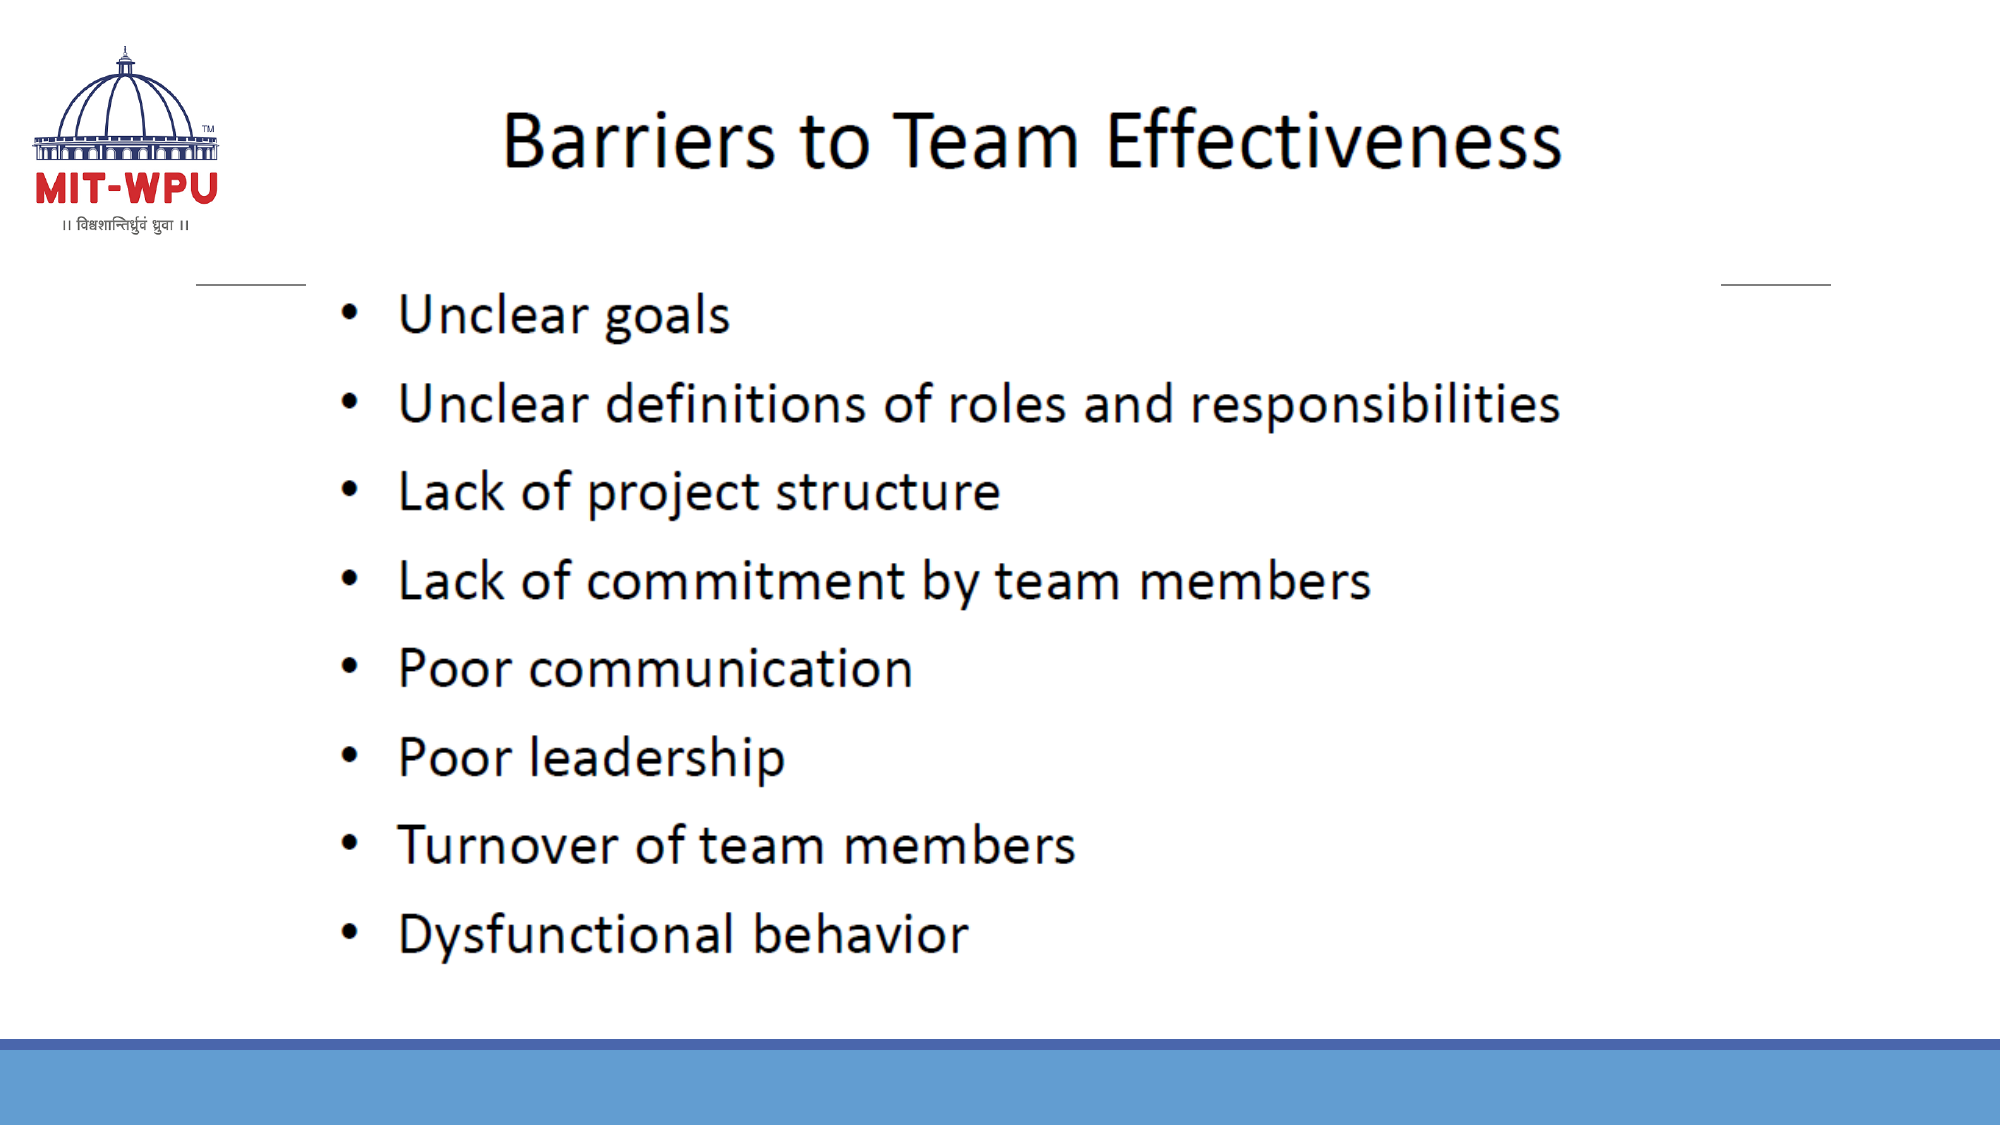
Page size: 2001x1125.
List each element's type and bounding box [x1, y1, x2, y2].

picture [31, 46, 241, 236]
picture [305, 91, 1721, 1008]
